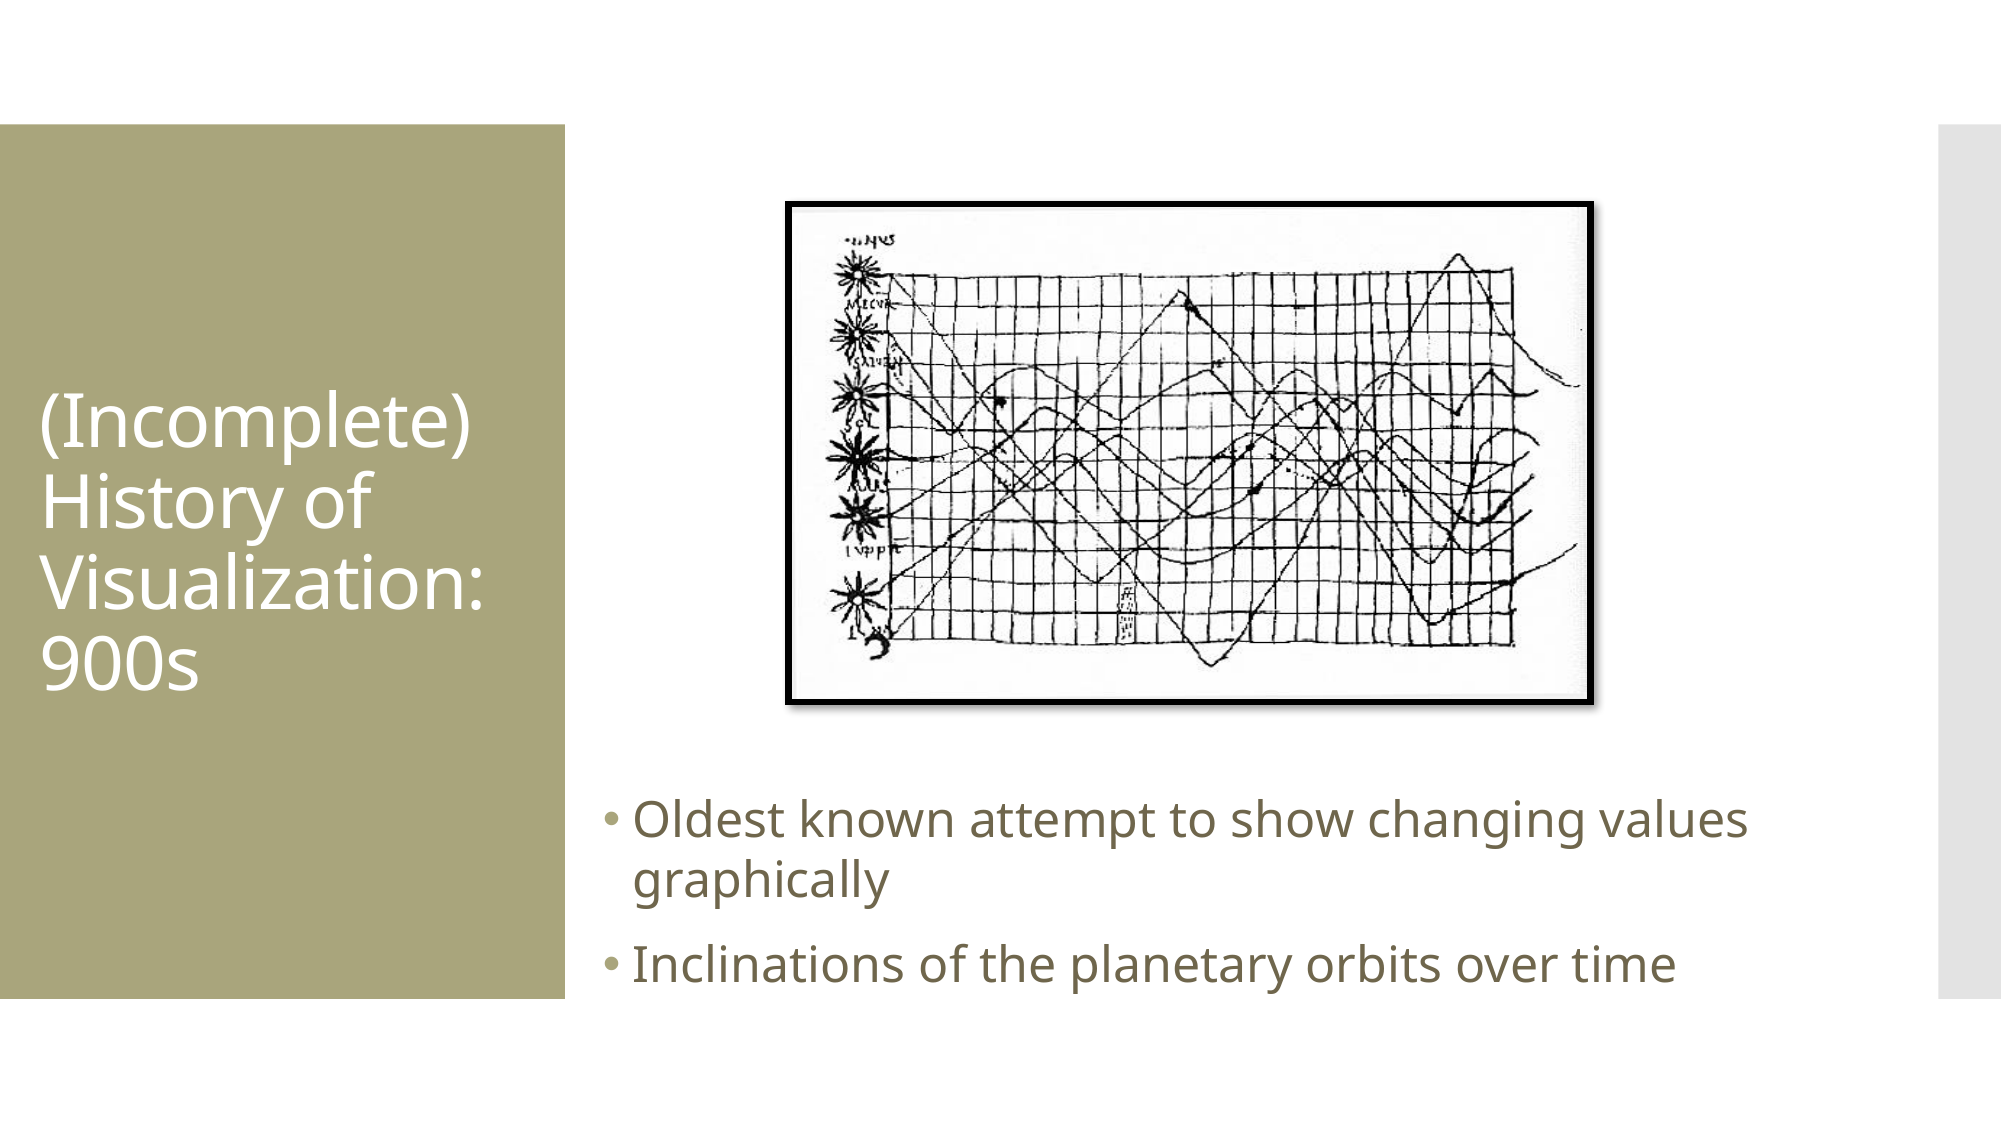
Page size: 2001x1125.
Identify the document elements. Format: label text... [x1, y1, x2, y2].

text_box (Incomplete) History of Visualization: 900s [24, 398, 532, 691]
list Oldest known attempt to show changing values graphically Inclinations of the planetary orbits over time [588, 780, 2000, 952]
picture [791, 206, 1588, 699]
